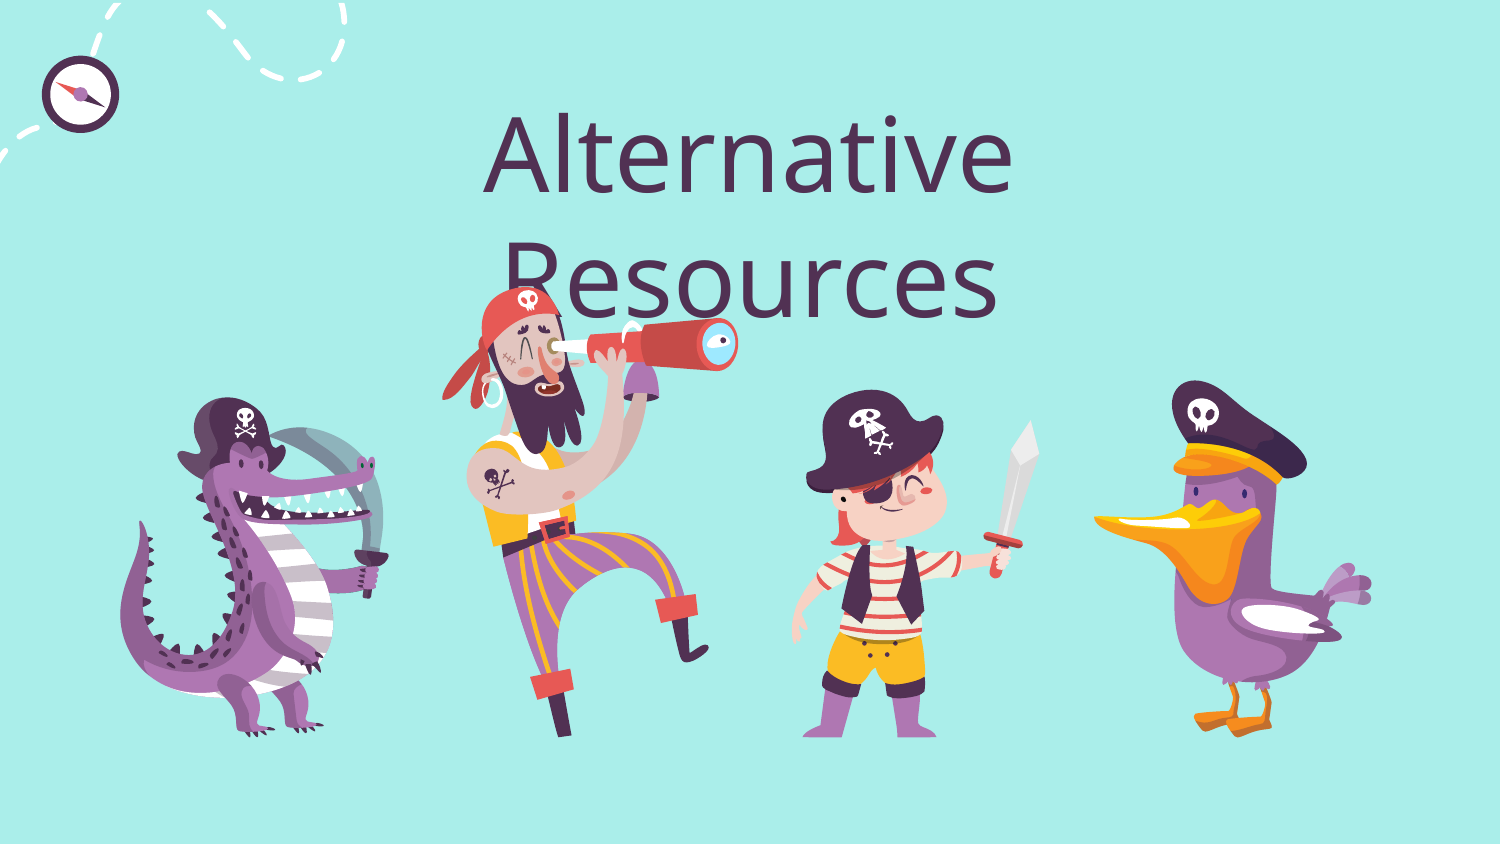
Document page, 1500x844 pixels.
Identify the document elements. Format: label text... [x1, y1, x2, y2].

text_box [744, 262, 790, 317]
title Alternative Resources [251, 72, 1249, 244]
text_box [629, 261, 666, 285]
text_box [441, 286, 740, 738]
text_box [571, 261, 617, 285]
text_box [809, 261, 841, 316]
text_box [897, 261, 944, 317]
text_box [956, 261, 995, 318]
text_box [510, 244, 556, 285]
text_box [791, 389, 1040, 738]
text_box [105, 397, 390, 738]
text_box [28, 42, 133, 147]
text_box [680, 261, 730, 285]
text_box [847, 261, 887, 317]
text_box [1091, 380, 1376, 738]
